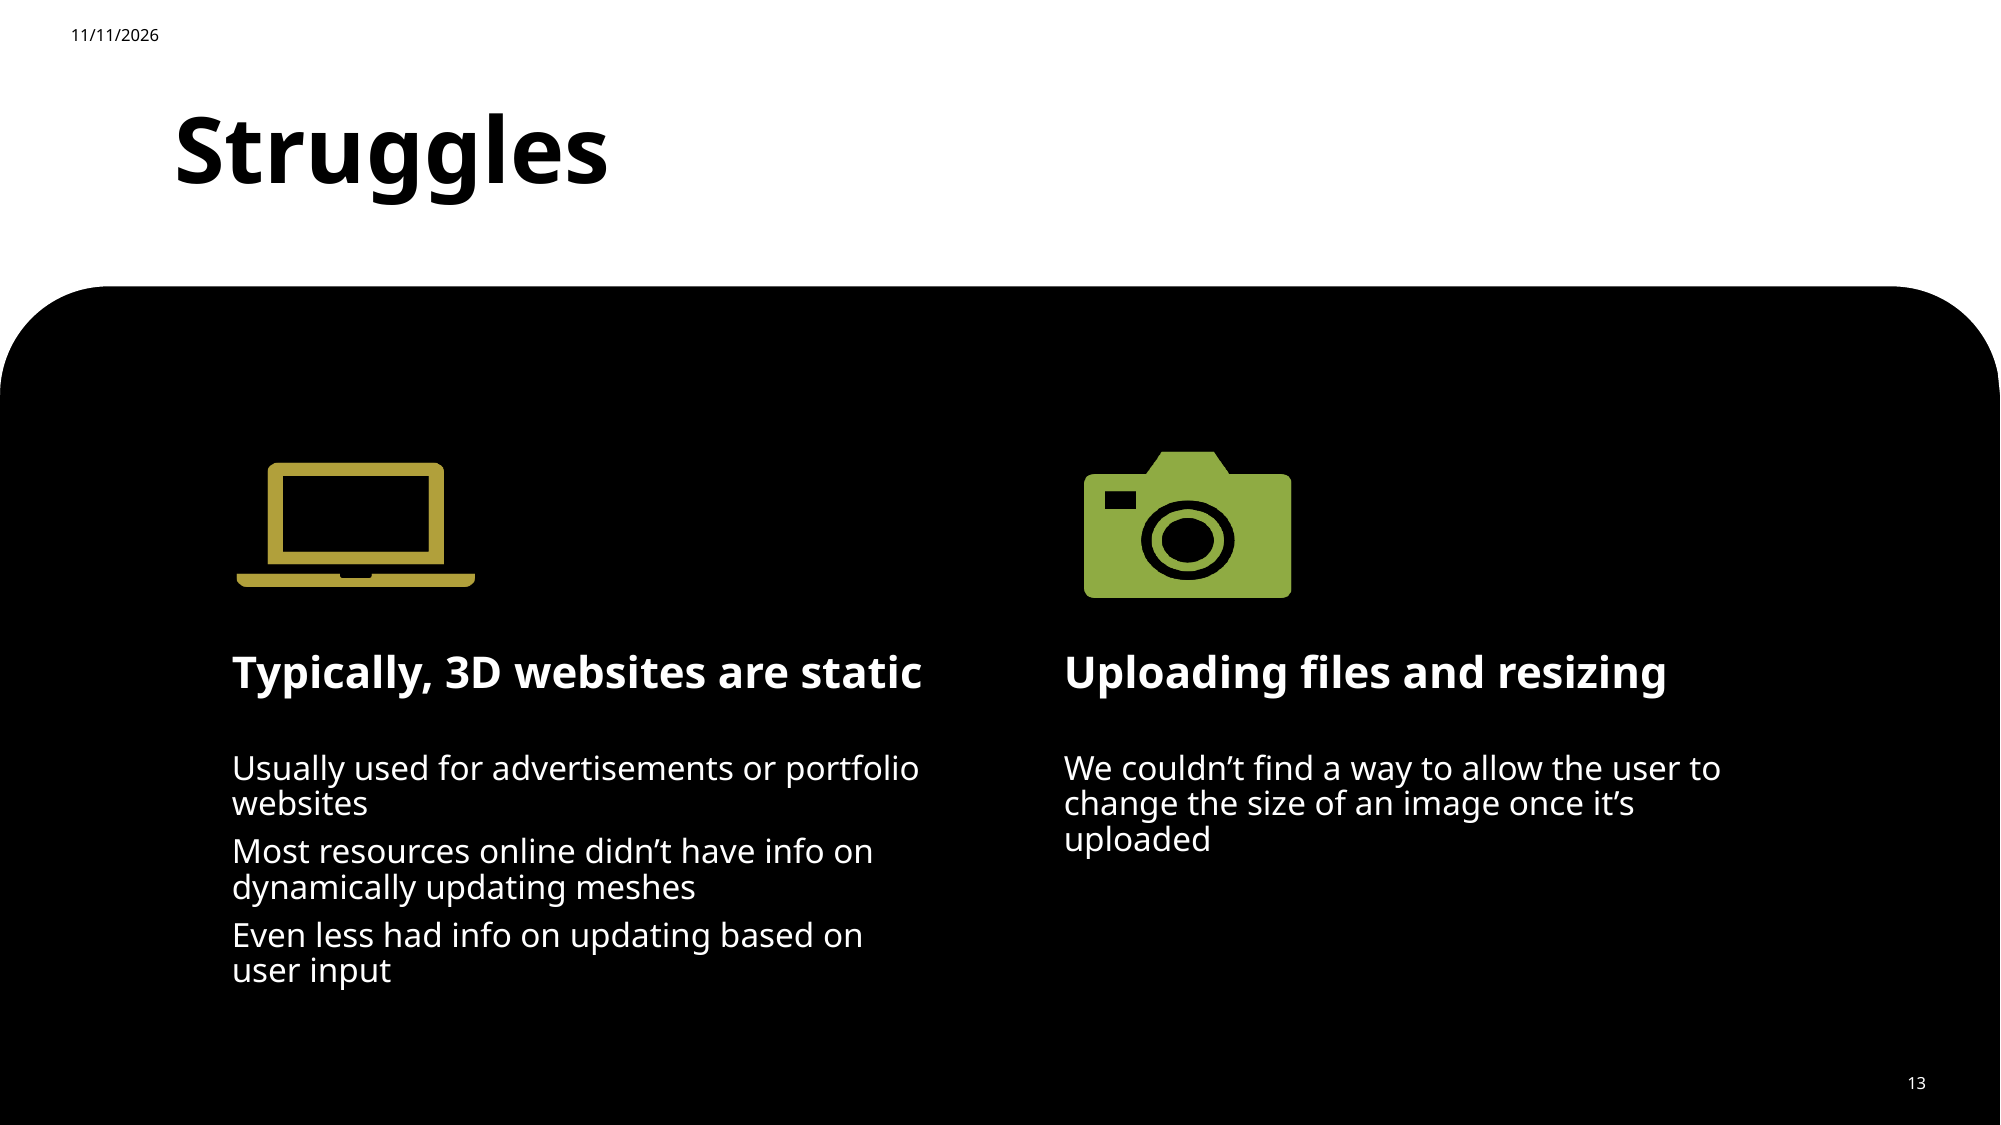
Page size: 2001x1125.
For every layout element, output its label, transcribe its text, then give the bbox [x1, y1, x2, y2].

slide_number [55, 10, 506, 63]
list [208, 418, 1795, 979]
text_box [0, 288, 2000, 1125]
title Struggles [159, 43, 1795, 264]
slide_number 13 [1870, 1054, 1942, 1114]
text_box [0, 0, 2000, 395]
